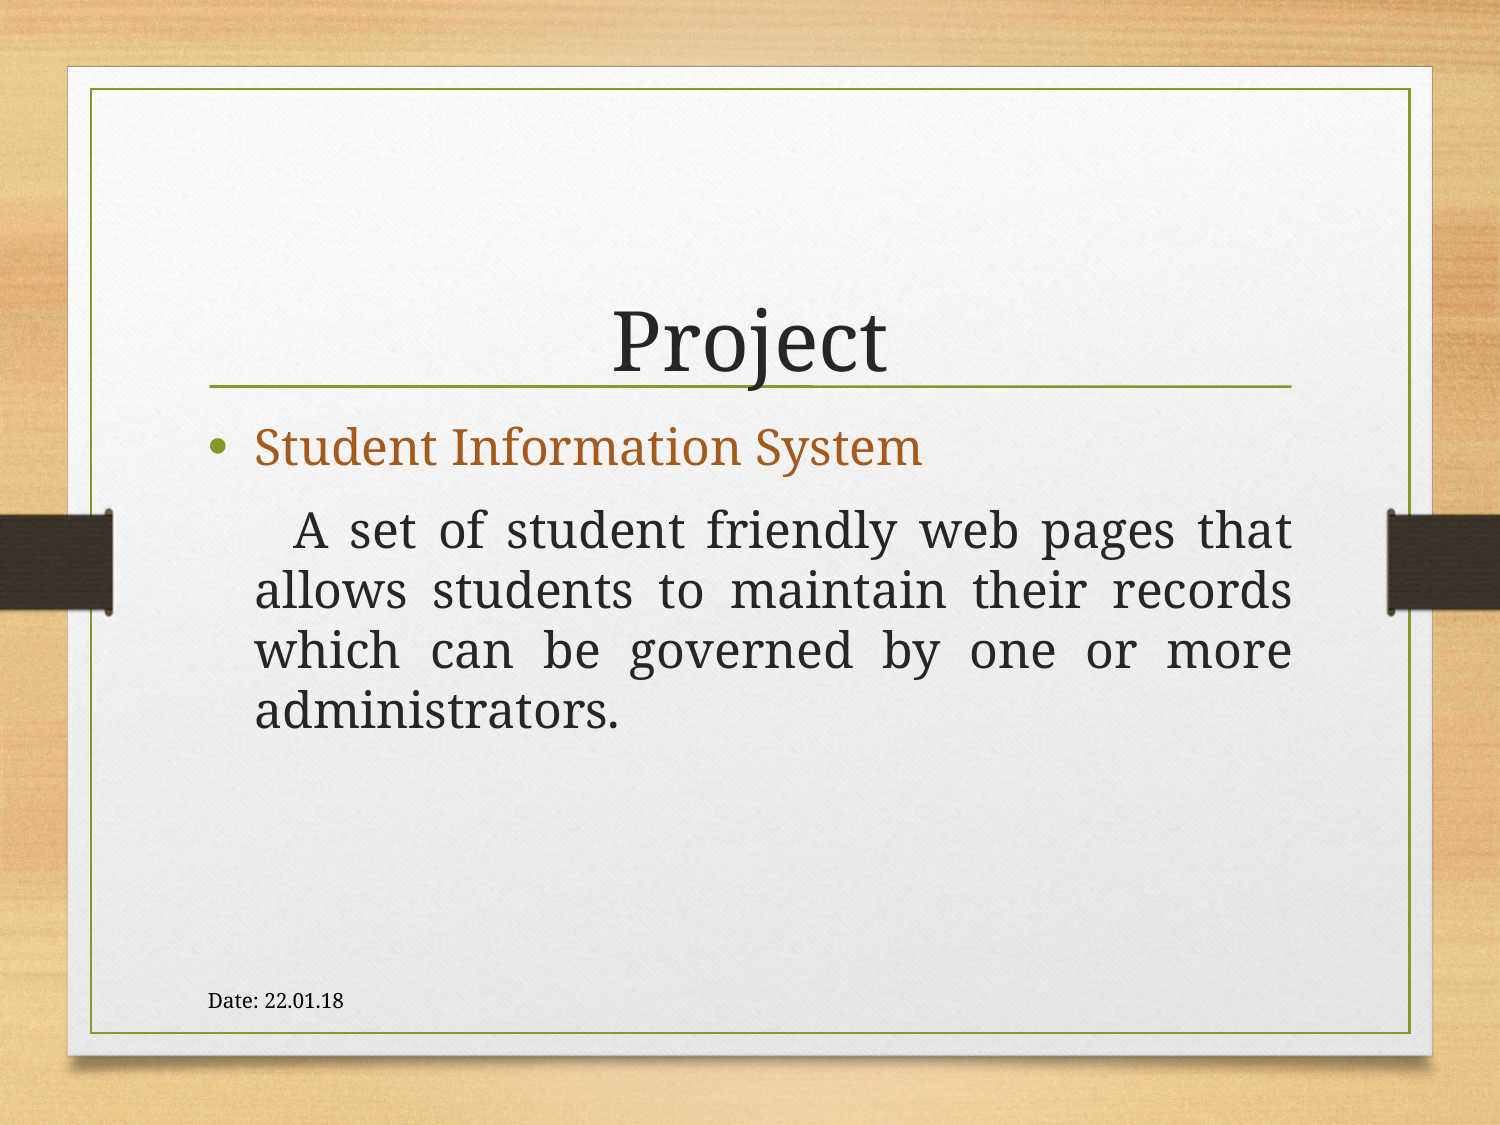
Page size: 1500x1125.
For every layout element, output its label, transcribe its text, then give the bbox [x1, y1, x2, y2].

text_box Date: 22.01.18 [193, 977, 1031, 1024]
text_box Student Information System A set of student friendly web pages that allows students to maintain their records which can be governed by one or more administrators. [192, 408, 1309, 974]
picture [0, 0, 1500, 1125]
text_box Project [192, 231, 1309, 408]
